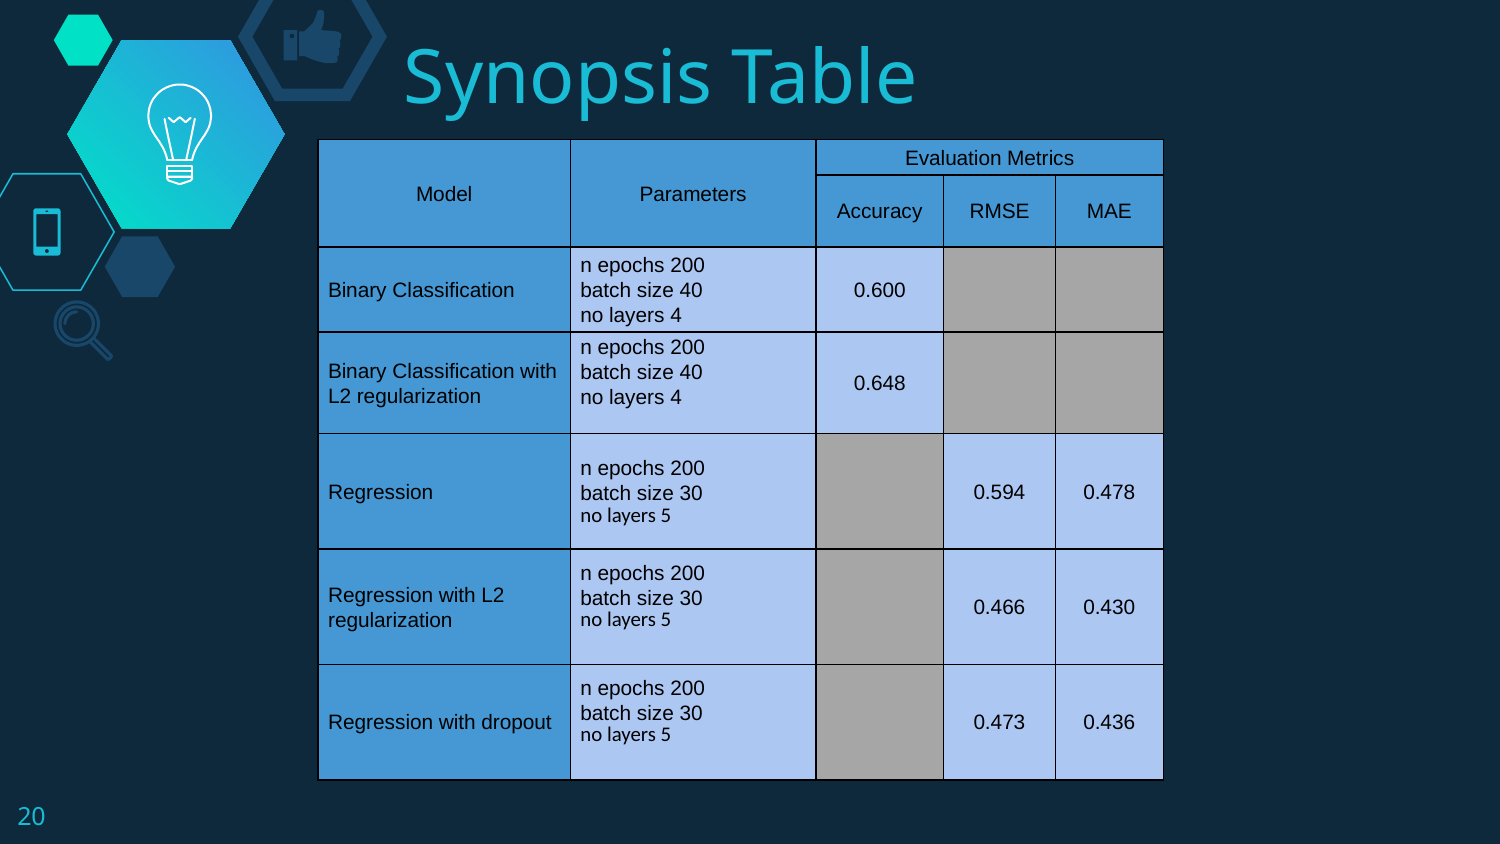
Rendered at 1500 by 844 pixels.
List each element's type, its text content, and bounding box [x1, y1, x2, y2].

title Synopsis Table [388, 40, 1247, 134]
slide_number 20 [2, 785, 93, 844]
